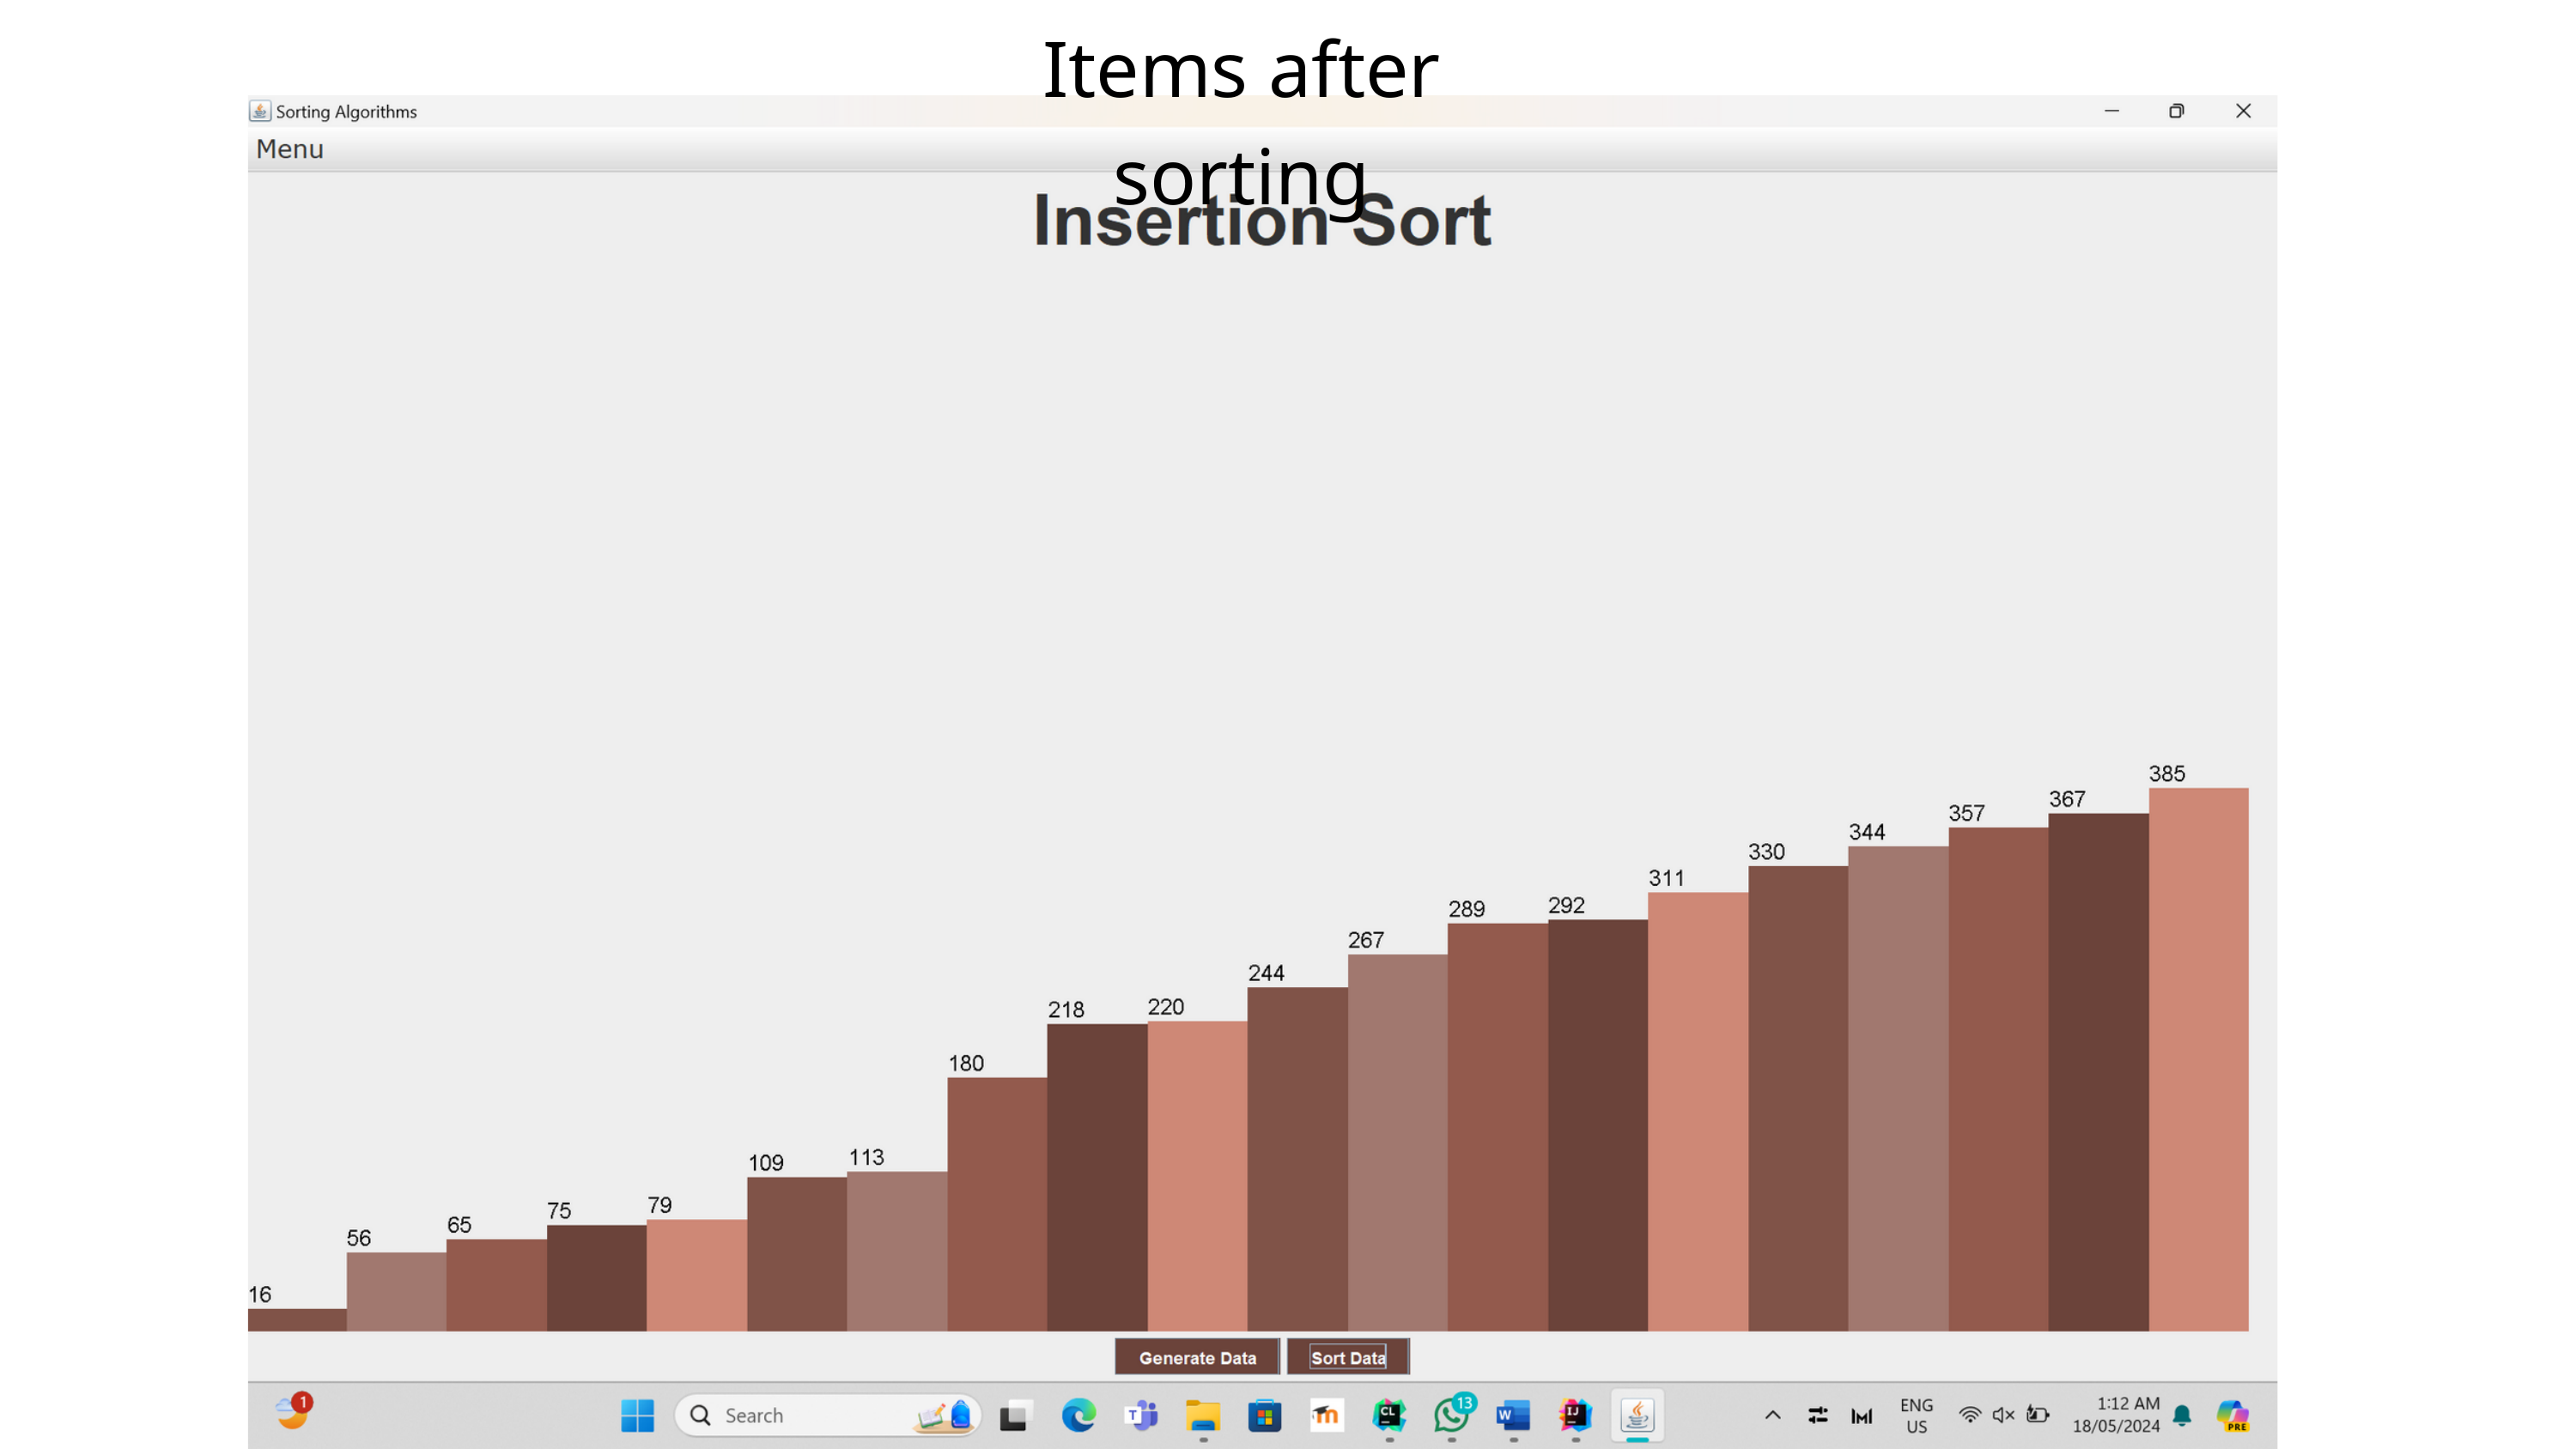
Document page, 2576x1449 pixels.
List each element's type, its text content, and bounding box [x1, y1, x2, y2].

text_box Items after sorting [954, 5, 1530, 221]
text_box [247, 95, 2278, 1449]
